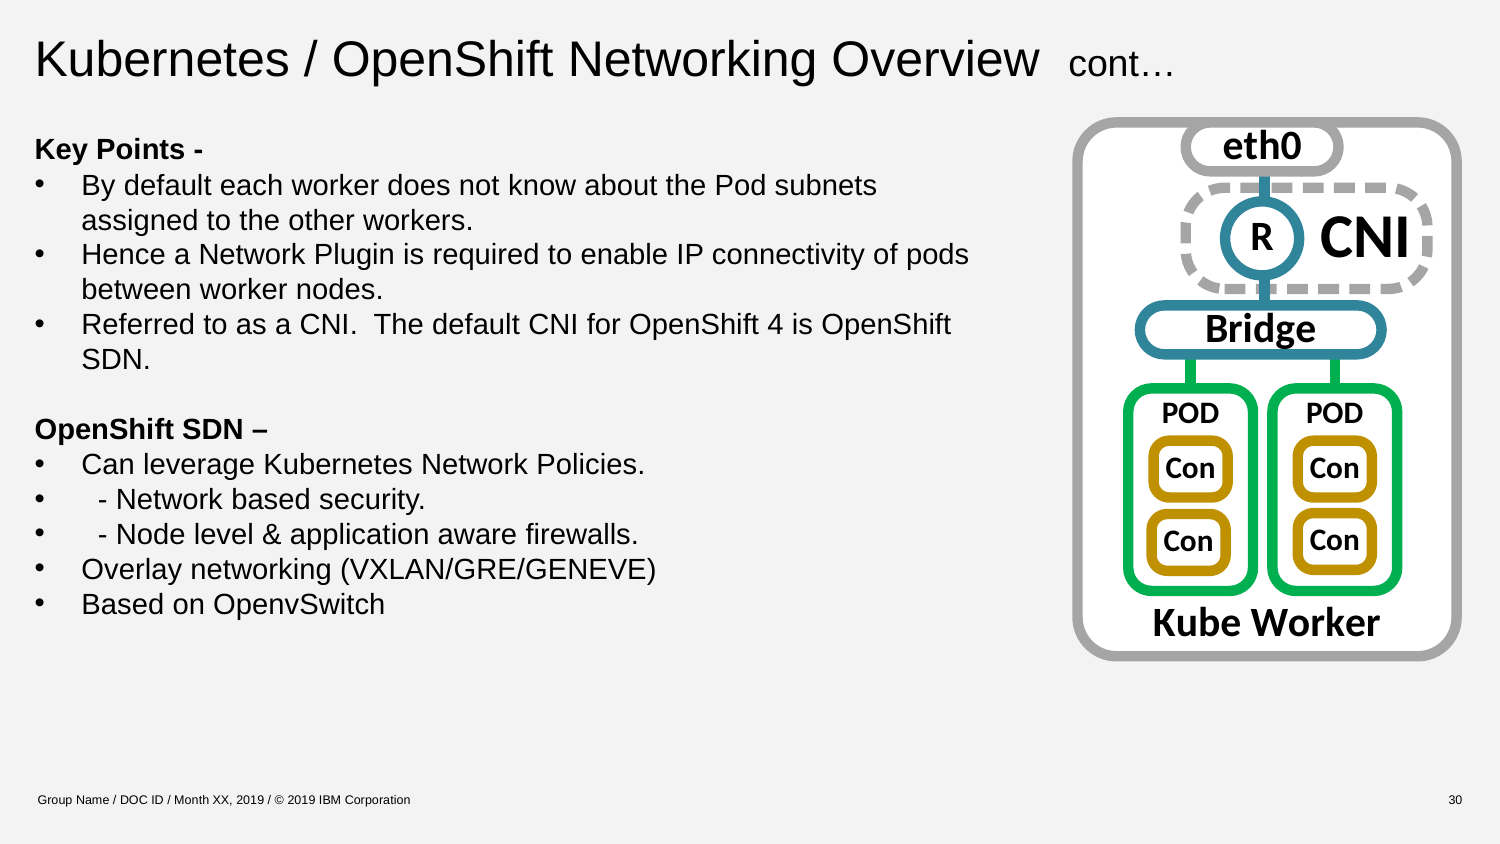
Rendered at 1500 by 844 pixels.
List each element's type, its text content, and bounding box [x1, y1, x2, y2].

slide_number 30 [1162, 785, 1463, 813]
footer Group Name / DOC ID / Month XX, 2019 / © 2019 IBM Corporation [37, 786, 713, 813]
title Kubernetes / OpenShift Networking Overview cont… [34, 33, 1463, 108]
picture [1070, 107, 1463, 670]
list Key Points - By default each worker does not know about the Pod subnets assigned to the other workers. Hence a Network Plugin is required to enable IP connectivity of pods between worker nodes. Referred to as a CNI. The default CNI for OpenShift 4 is OpenShift SDN. OpenShift SDN – Can leverage Kubernetes Network Policies. - Network based security. - Node level & application aware firewalls. Overlay networking (VXLAN/GRE/GENEVE) Based on OpenvSwitch [34, 130, 993, 786]
